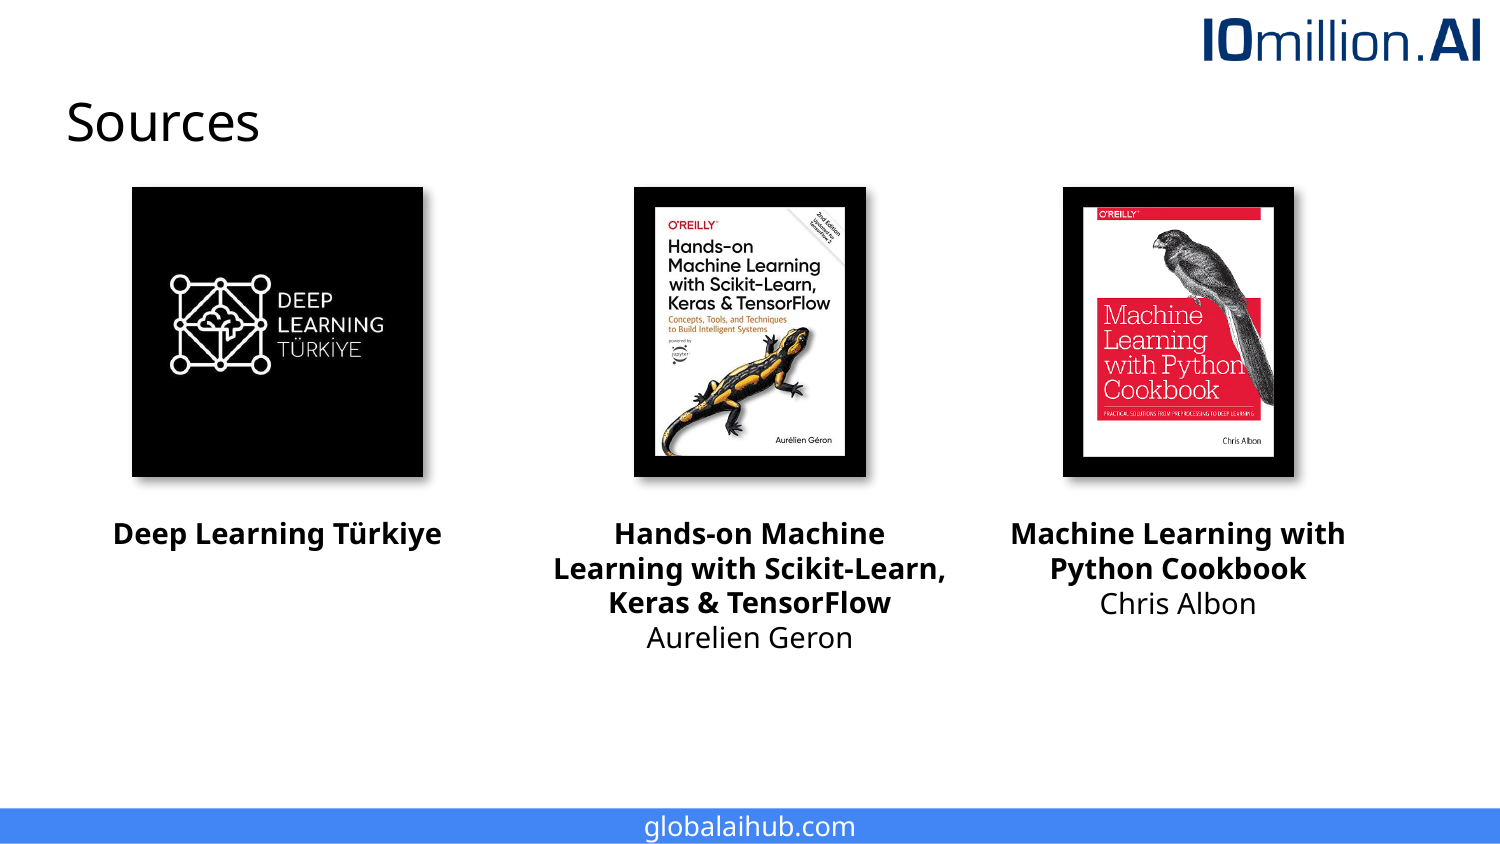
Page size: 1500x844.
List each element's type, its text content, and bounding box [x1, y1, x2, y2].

picture [1204, 18, 1480, 61]
title Sources [51, 72, 1449, 167]
picture [152, 207, 403, 457]
picture [1083, 207, 1274, 457]
text_box Machine Learning with Python Cookbook Chris Albon [959, 509, 1397, 589]
picture [654, 207, 845, 457]
text_box Hands-on Machine Learning with Scikit-Learn, Keras & TensorFlow Aurelien Geron [540, 509, 960, 690]
text_box Deep Learning Türkiye [63, 509, 492, 625]
